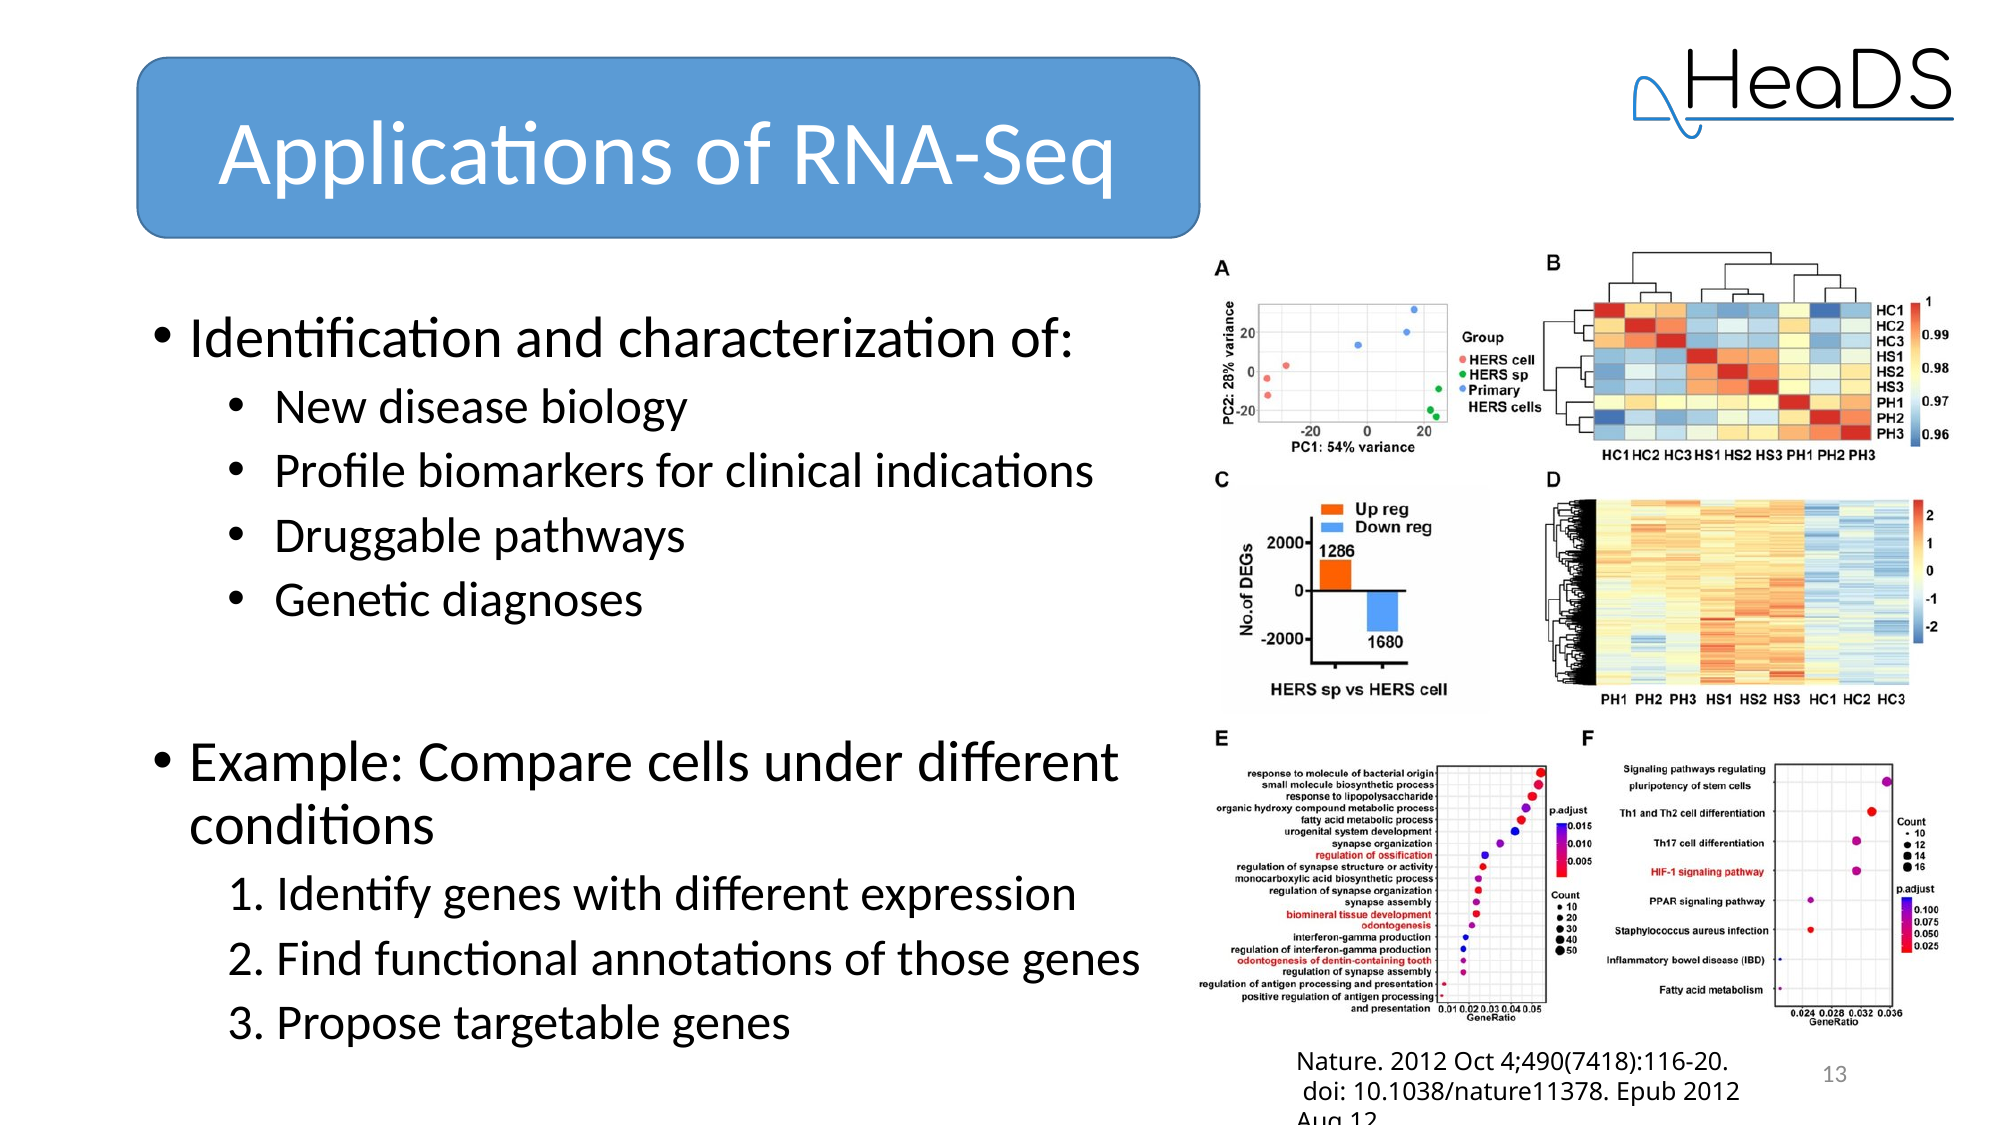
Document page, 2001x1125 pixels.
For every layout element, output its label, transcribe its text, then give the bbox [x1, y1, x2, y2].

picture [1633, 48, 1954, 139]
picture [1194, 246, 1954, 1028]
slide_number 13 [1794, 1042, 1863, 1103]
text_box Nature. 2012 Oct 4;490(7418):116-20. doi: 10.1038/nature11378. Epub 2012 Aug 12 [1281, 1038, 1794, 1125]
list Identification and characterization of: New disease biology Profile biomarkers for clinical indications Druggable pathways Genetic diagnoses Example: Compare cells under different conditions 1. Identify genes with different expression 2. Find functional annotations of those genes 3. Propose targetable genes [137, 299, 1230, 1081]
text_box Applications of RNA-Seq [136, 56, 1201, 239]
